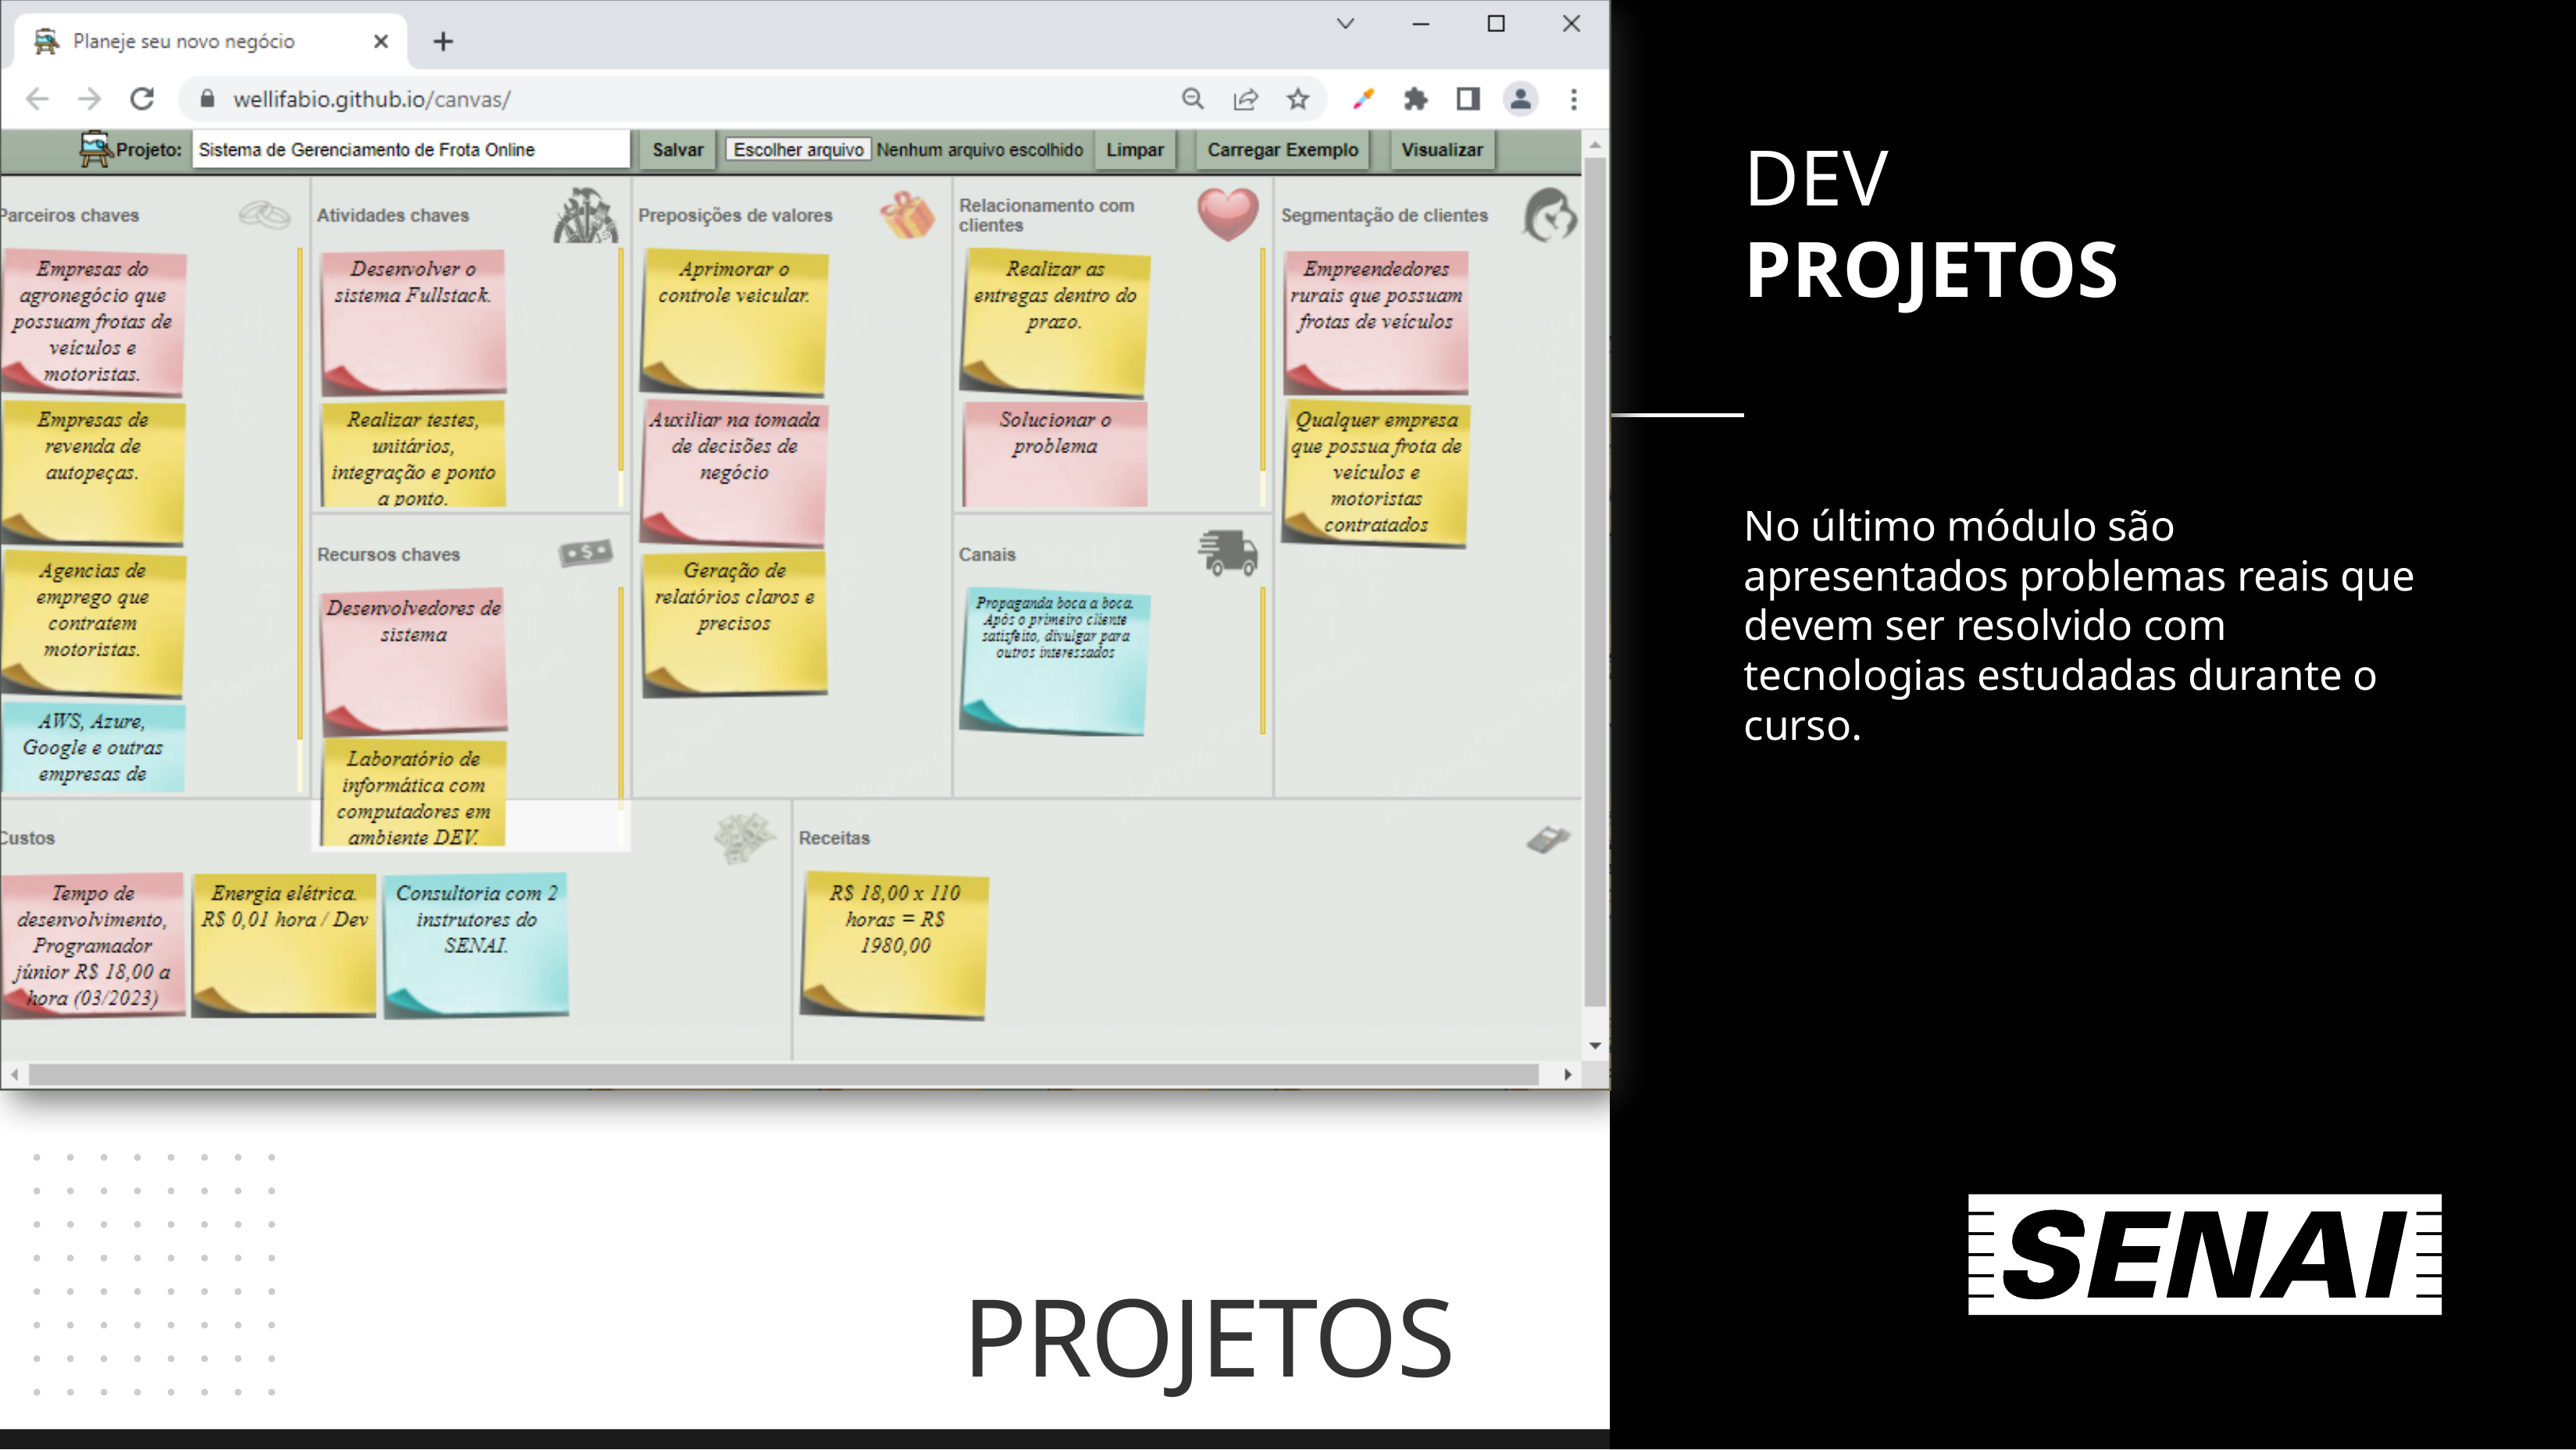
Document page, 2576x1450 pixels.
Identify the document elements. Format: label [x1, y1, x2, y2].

text_box [0, 0, 2576, 1450]
picture [0, 0, 1611, 1091]
